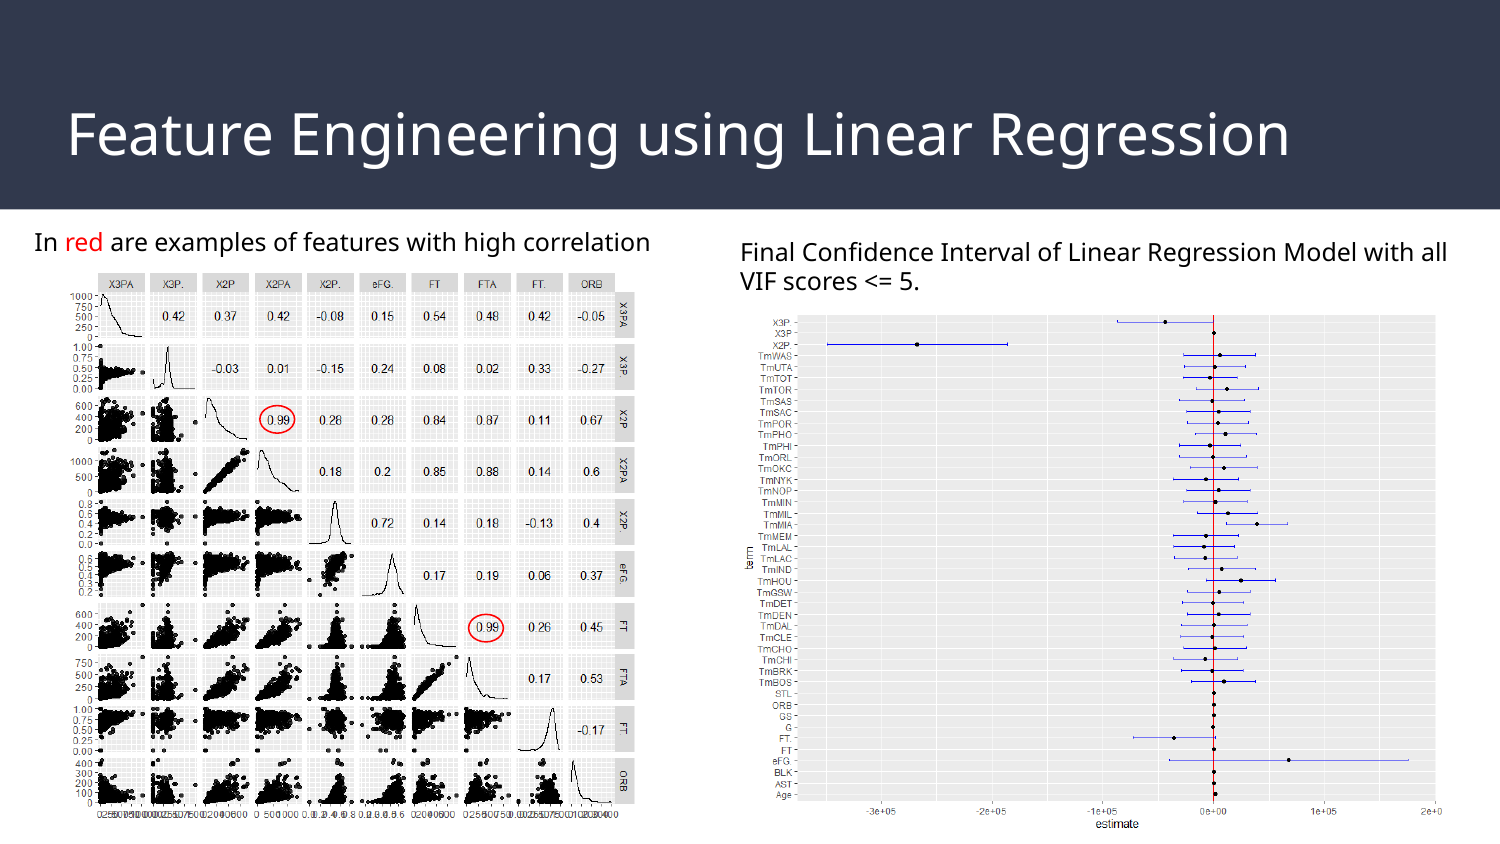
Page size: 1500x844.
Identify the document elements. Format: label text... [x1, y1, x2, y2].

text_box In red are examples of features with high correlation [19, 211, 750, 257]
title Feature Engineering using Linear Regression [51, 82, 1449, 185]
text_box Final Confidence Interval of Linear Regression Model with all VIF scores <= 5. [725, 220, 1481, 298]
picture [38, 266, 659, 825]
picture [736, 309, 1442, 836]
